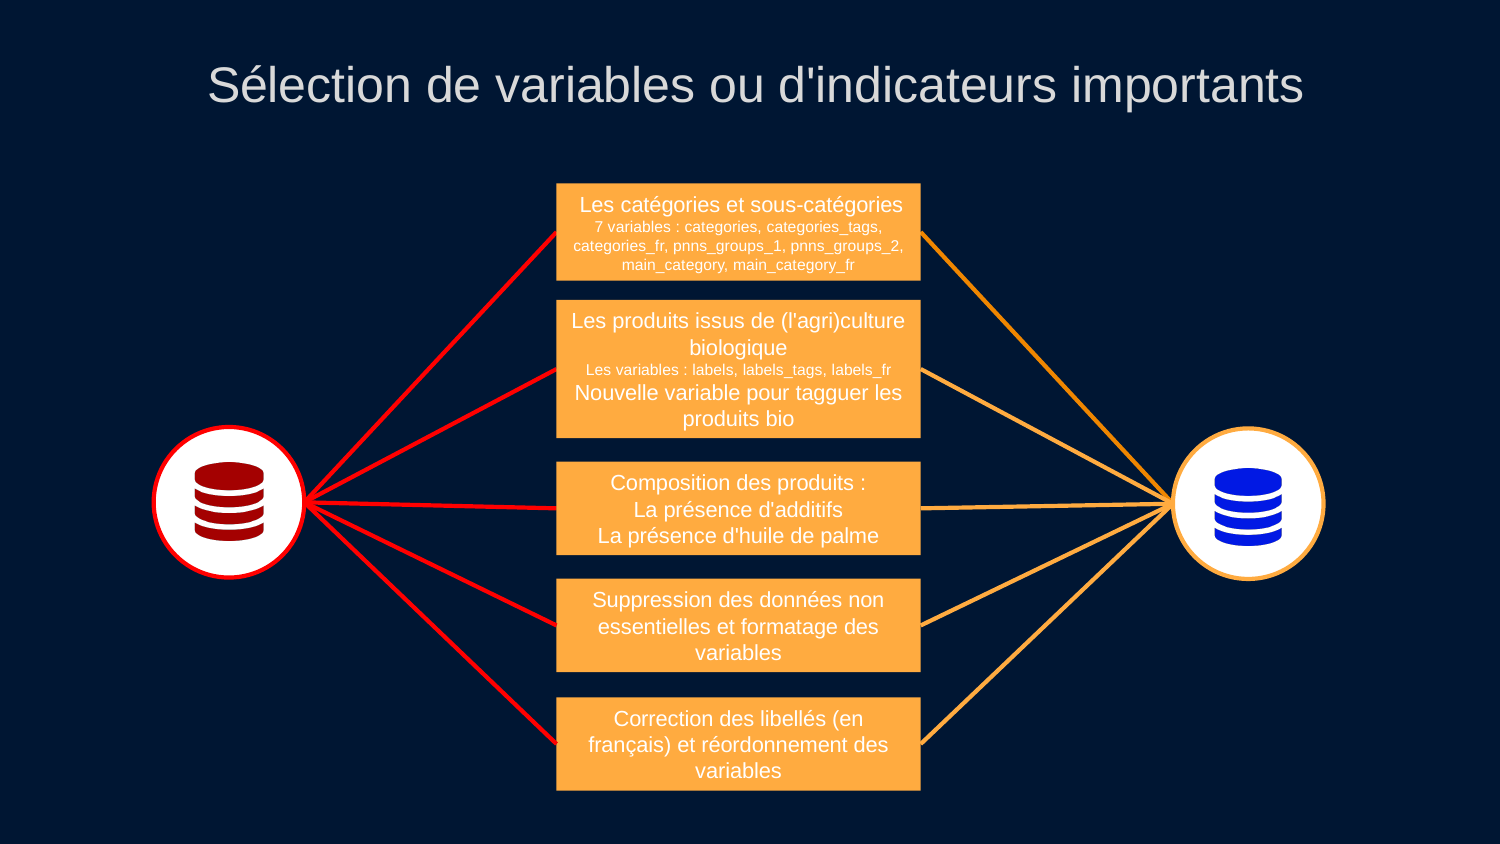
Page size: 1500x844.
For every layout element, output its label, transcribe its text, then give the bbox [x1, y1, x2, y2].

text_box [1181, 426, 1326, 582]
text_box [304, 229, 551, 366]
text_box [151, 424, 298, 580]
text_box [556, 183, 921, 557]
text_box Suppression des données non essentielles et formatage des variables [561, 578, 915, 673]
list Sélection de variables ou d'indicateurs importants [44, 38, 1469, 128]
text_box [920, 503, 1174, 730]
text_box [925, 366, 1174, 502]
picture [189, 462, 269, 542]
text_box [925, 229, 1174, 366]
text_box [304, 502, 557, 730]
picture [1209, 468, 1287, 547]
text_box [304, 366, 551, 500]
